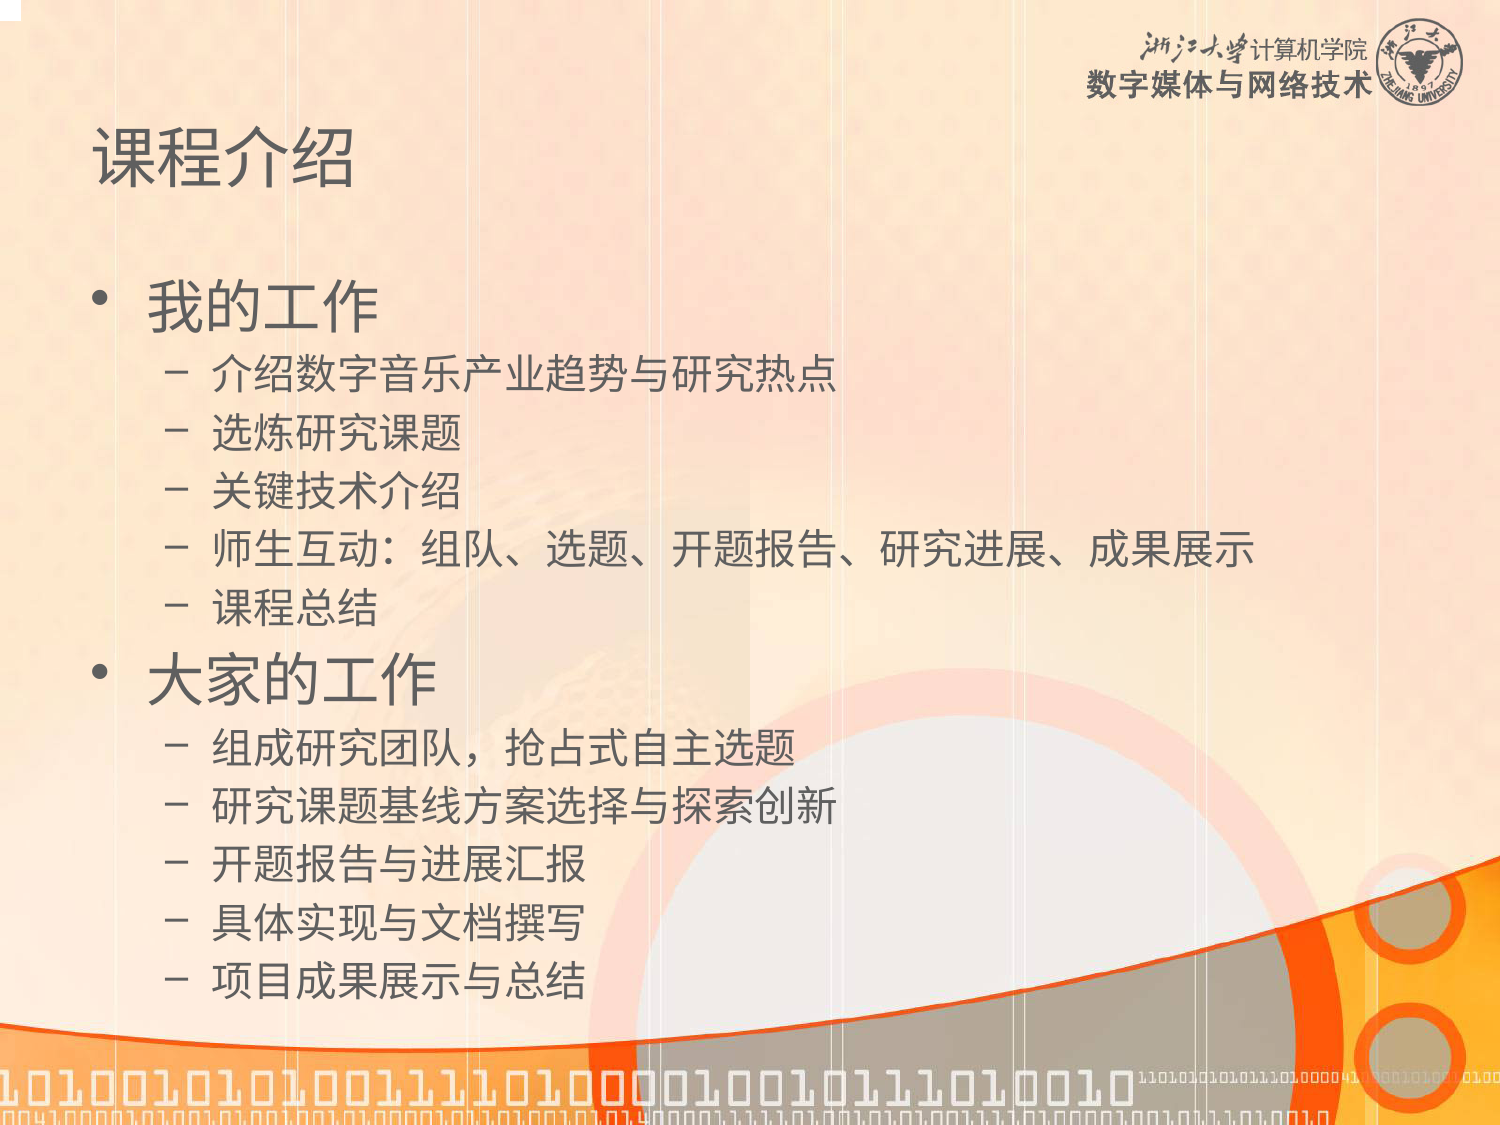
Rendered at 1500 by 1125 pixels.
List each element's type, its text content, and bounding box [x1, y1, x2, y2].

list 我的工作 介绍数字音乐产业趋势与研究热点 选炼研究课题 关键技术介绍 师生互动：组队、选题、开题报告、研究进展、成果展示 课程总结 大家的工作 组成研究团队，抢占式自主选题 研究课题基线方案选择与探索创新 开题报告与进展汇报 具体实现与文档撰写 项目成果展示与总结 [74, 262, 1372, 1055]
title 课程介绍 [74, 77, 1426, 233]
picture [0, 0, 1500, 1125]
